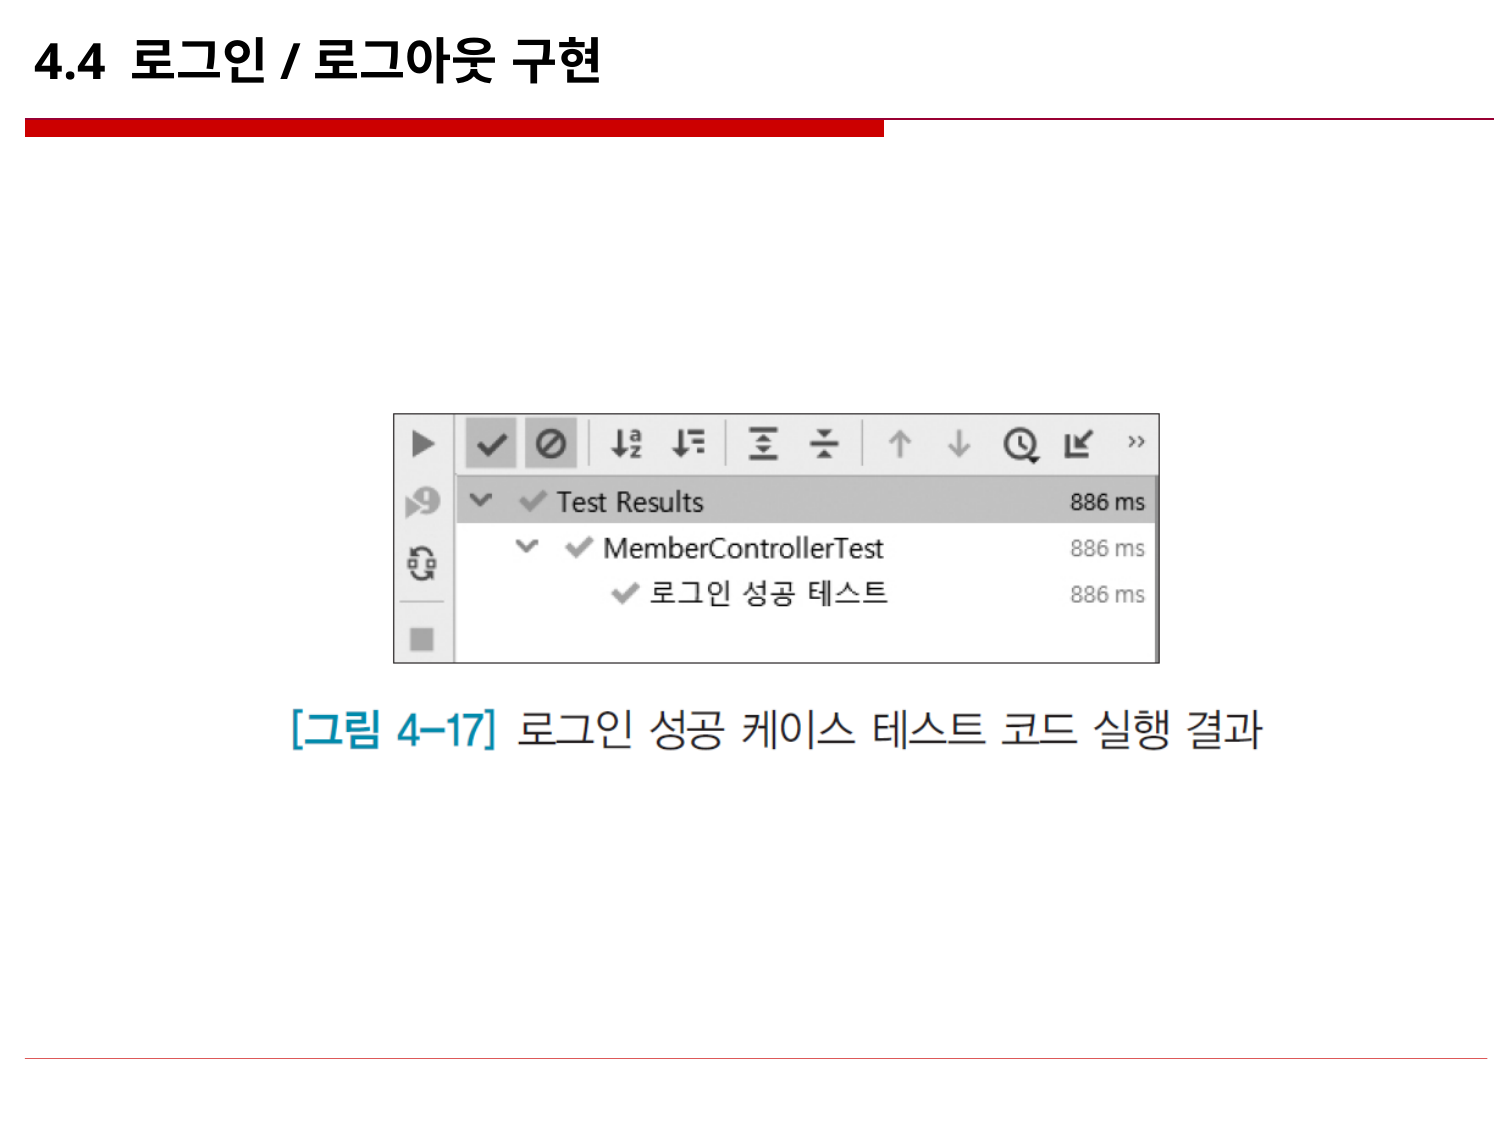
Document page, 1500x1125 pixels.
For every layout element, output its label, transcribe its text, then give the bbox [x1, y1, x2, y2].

title 4.4 로그인/로그아웃 구현 [19, 23, 1370, 96]
picture [265, 373, 1282, 782]
